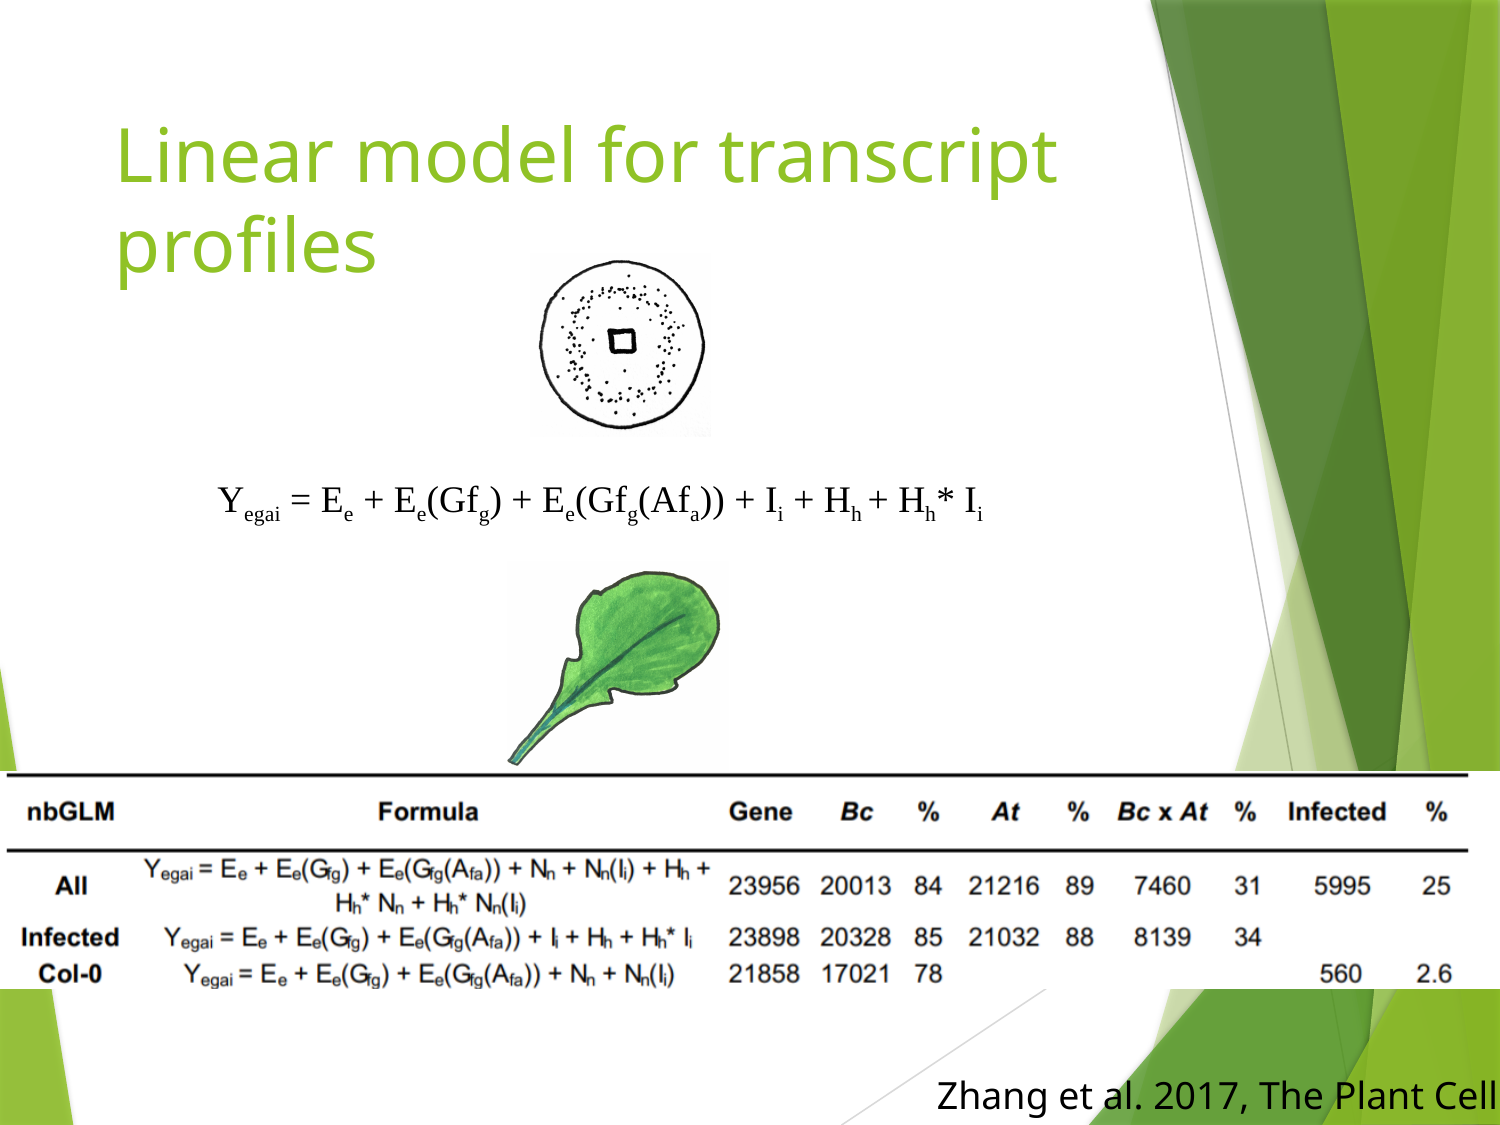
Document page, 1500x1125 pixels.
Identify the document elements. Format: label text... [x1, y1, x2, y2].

picture [529, 252, 712, 437]
text_box Yegai = Ee + Ee(Gfg) + Ee(Gfg(Afa)) + Ii + Hh + Hh* Ii [202, 441, 1228, 534]
text_box Zhang et al. 2017, The Plant Cell [922, 1064, 1500, 1125]
title Linear model for transcript profiles [99, 99, 1142, 317]
picture [0, 561, 1500, 989]
